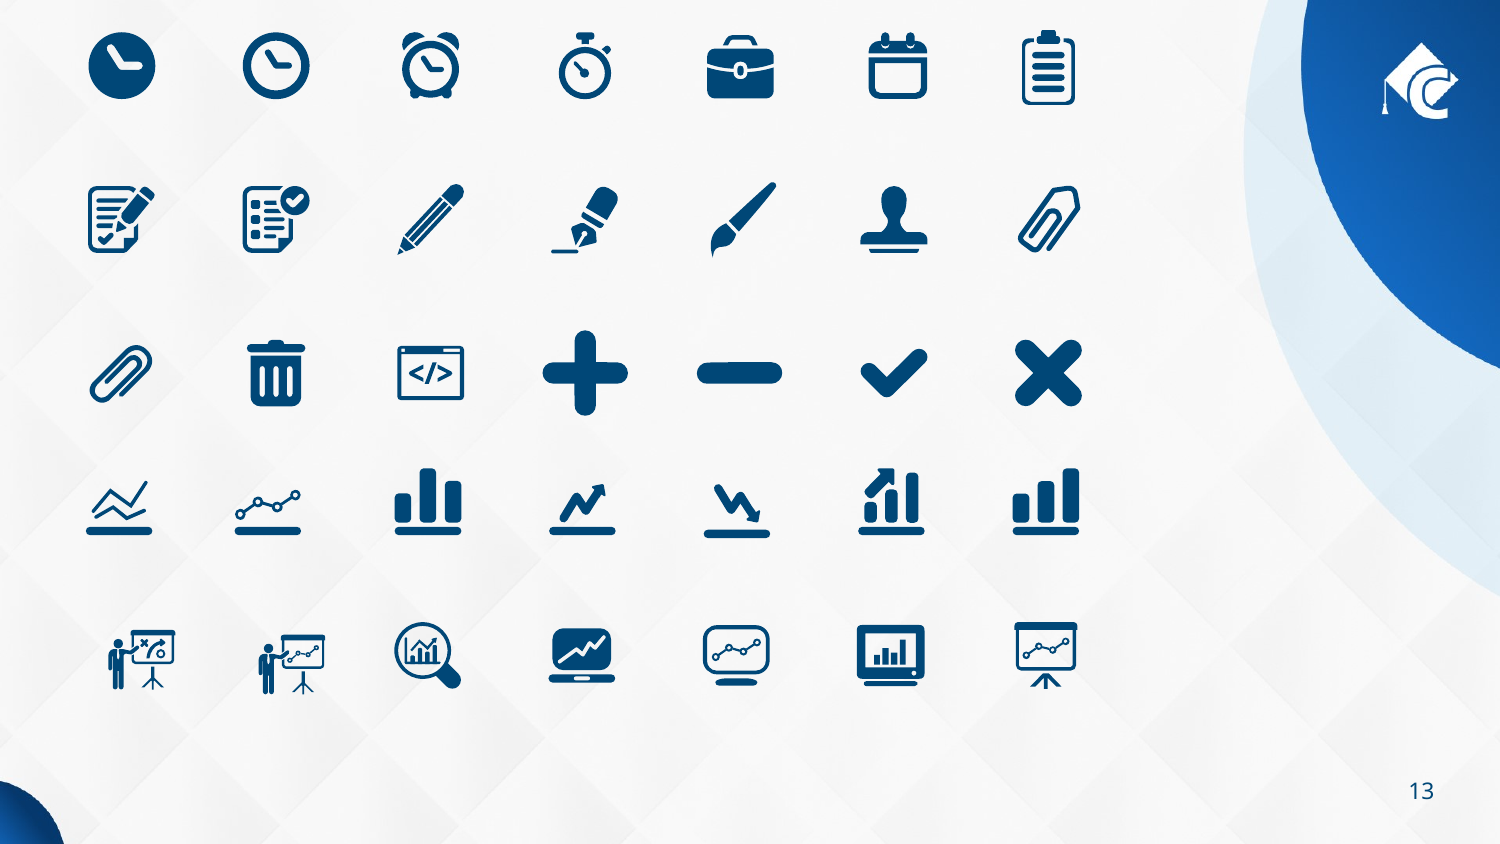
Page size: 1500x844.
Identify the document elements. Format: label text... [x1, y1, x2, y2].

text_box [401, 31, 460, 100]
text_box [868, 31, 928, 100]
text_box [706, 34, 774, 99]
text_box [702, 624, 770, 687]
text_box [696, 362, 783, 384]
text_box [397, 183, 465, 256]
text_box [856, 624, 925, 687]
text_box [394, 468, 462, 536]
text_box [246, 339, 306, 407]
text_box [242, 32, 310, 100]
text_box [87, 185, 156, 254]
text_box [1014, 621, 1078, 690]
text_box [108, 629, 176, 690]
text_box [258, 634, 326, 695]
text_box [860, 348, 928, 398]
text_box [558, 31, 612, 100]
text_box [1017, 185, 1081, 253]
text_box [542, 330, 628, 416]
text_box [548, 483, 616, 536]
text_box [234, 489, 302, 536]
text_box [702, 180, 777, 259]
text_box [89, 345, 153, 403]
text_box [1015, 339, 1082, 407]
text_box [85, 480, 153, 536]
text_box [1012, 468, 1080, 536]
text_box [548, 627, 616, 683]
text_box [703, 483, 771, 539]
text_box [396, 345, 465, 401]
picture [0, 0, 1500, 844]
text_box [550, 185, 620, 254]
slide_number 13 [1357, 769, 1447, 815]
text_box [1021, 29, 1076, 106]
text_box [394, 621, 463, 689]
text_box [860, 185, 928, 254]
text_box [857, 468, 925, 536]
text_box [88, 32, 156, 100]
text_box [242, 185, 310, 254]
